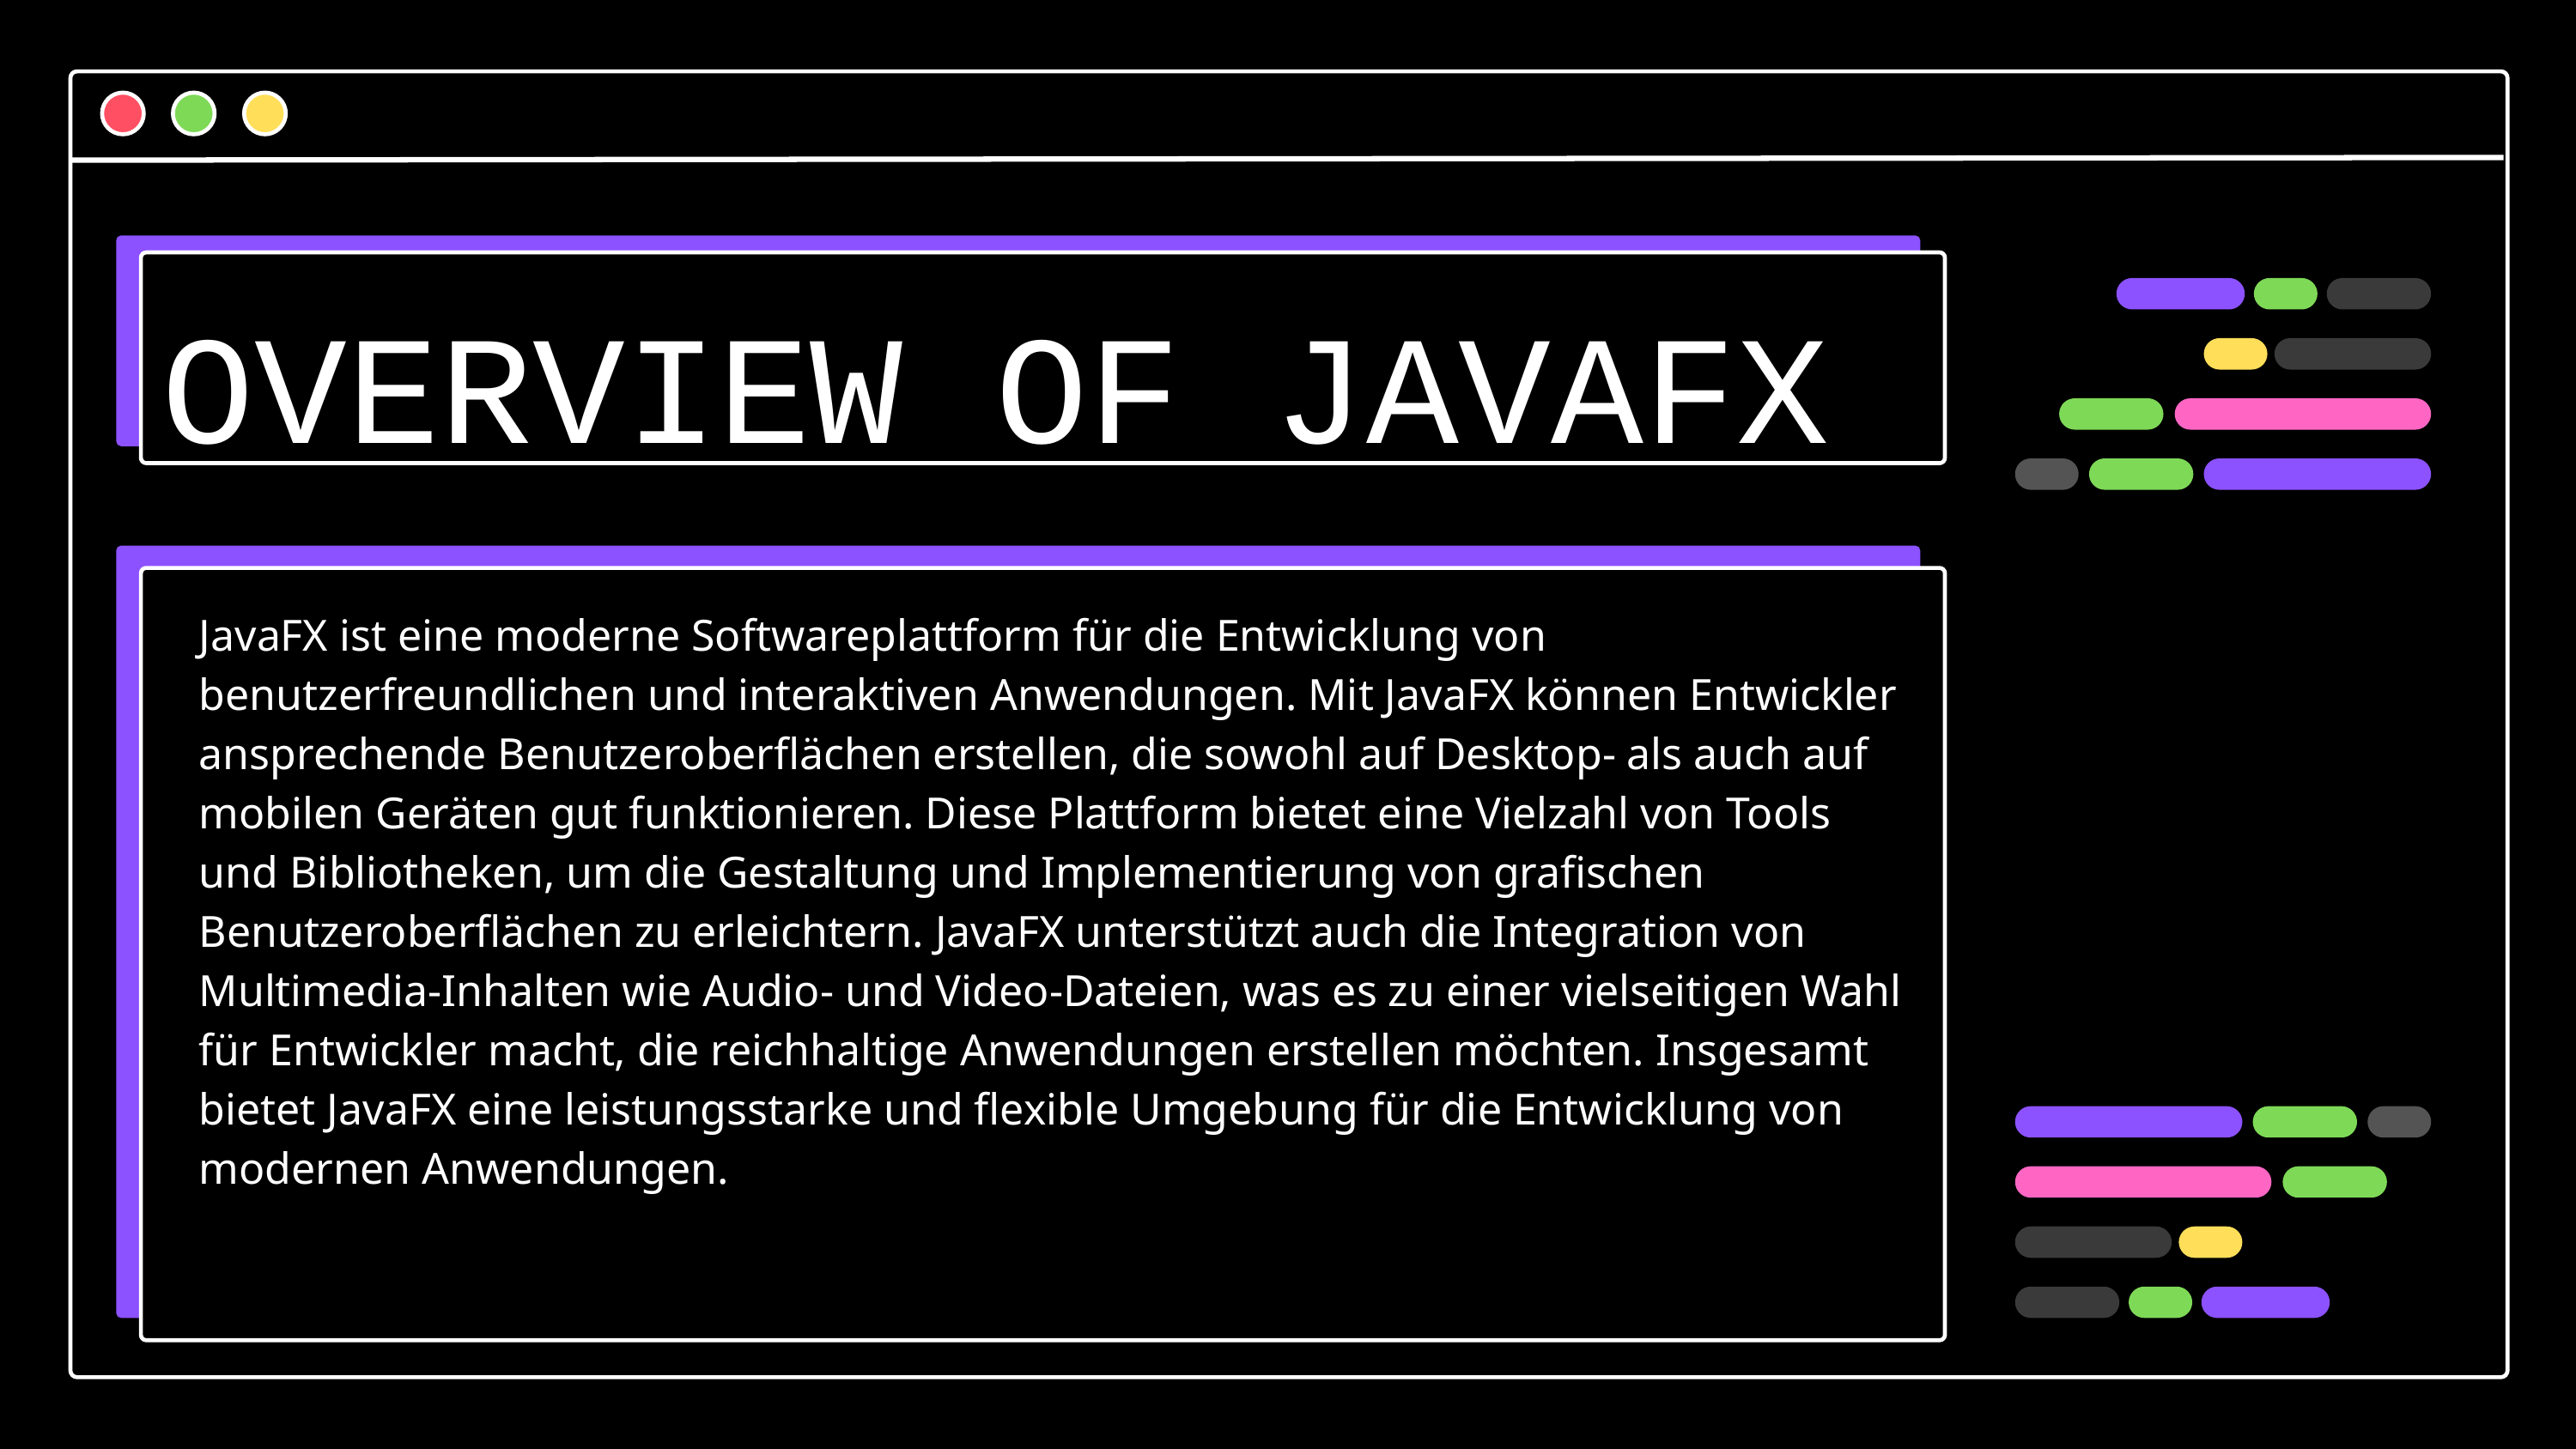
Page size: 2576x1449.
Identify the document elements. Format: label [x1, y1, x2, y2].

text_box [2014, 264, 2432, 490]
text_box [68, 45, 2508, 1378]
text_box [140, 228, 1946, 464]
text_box [116, 521, 1921, 1319]
text_box [2014, 1106, 2432, 1331]
text_box [116, 211, 1921, 447]
text_box [140, 543, 1946, 1341]
